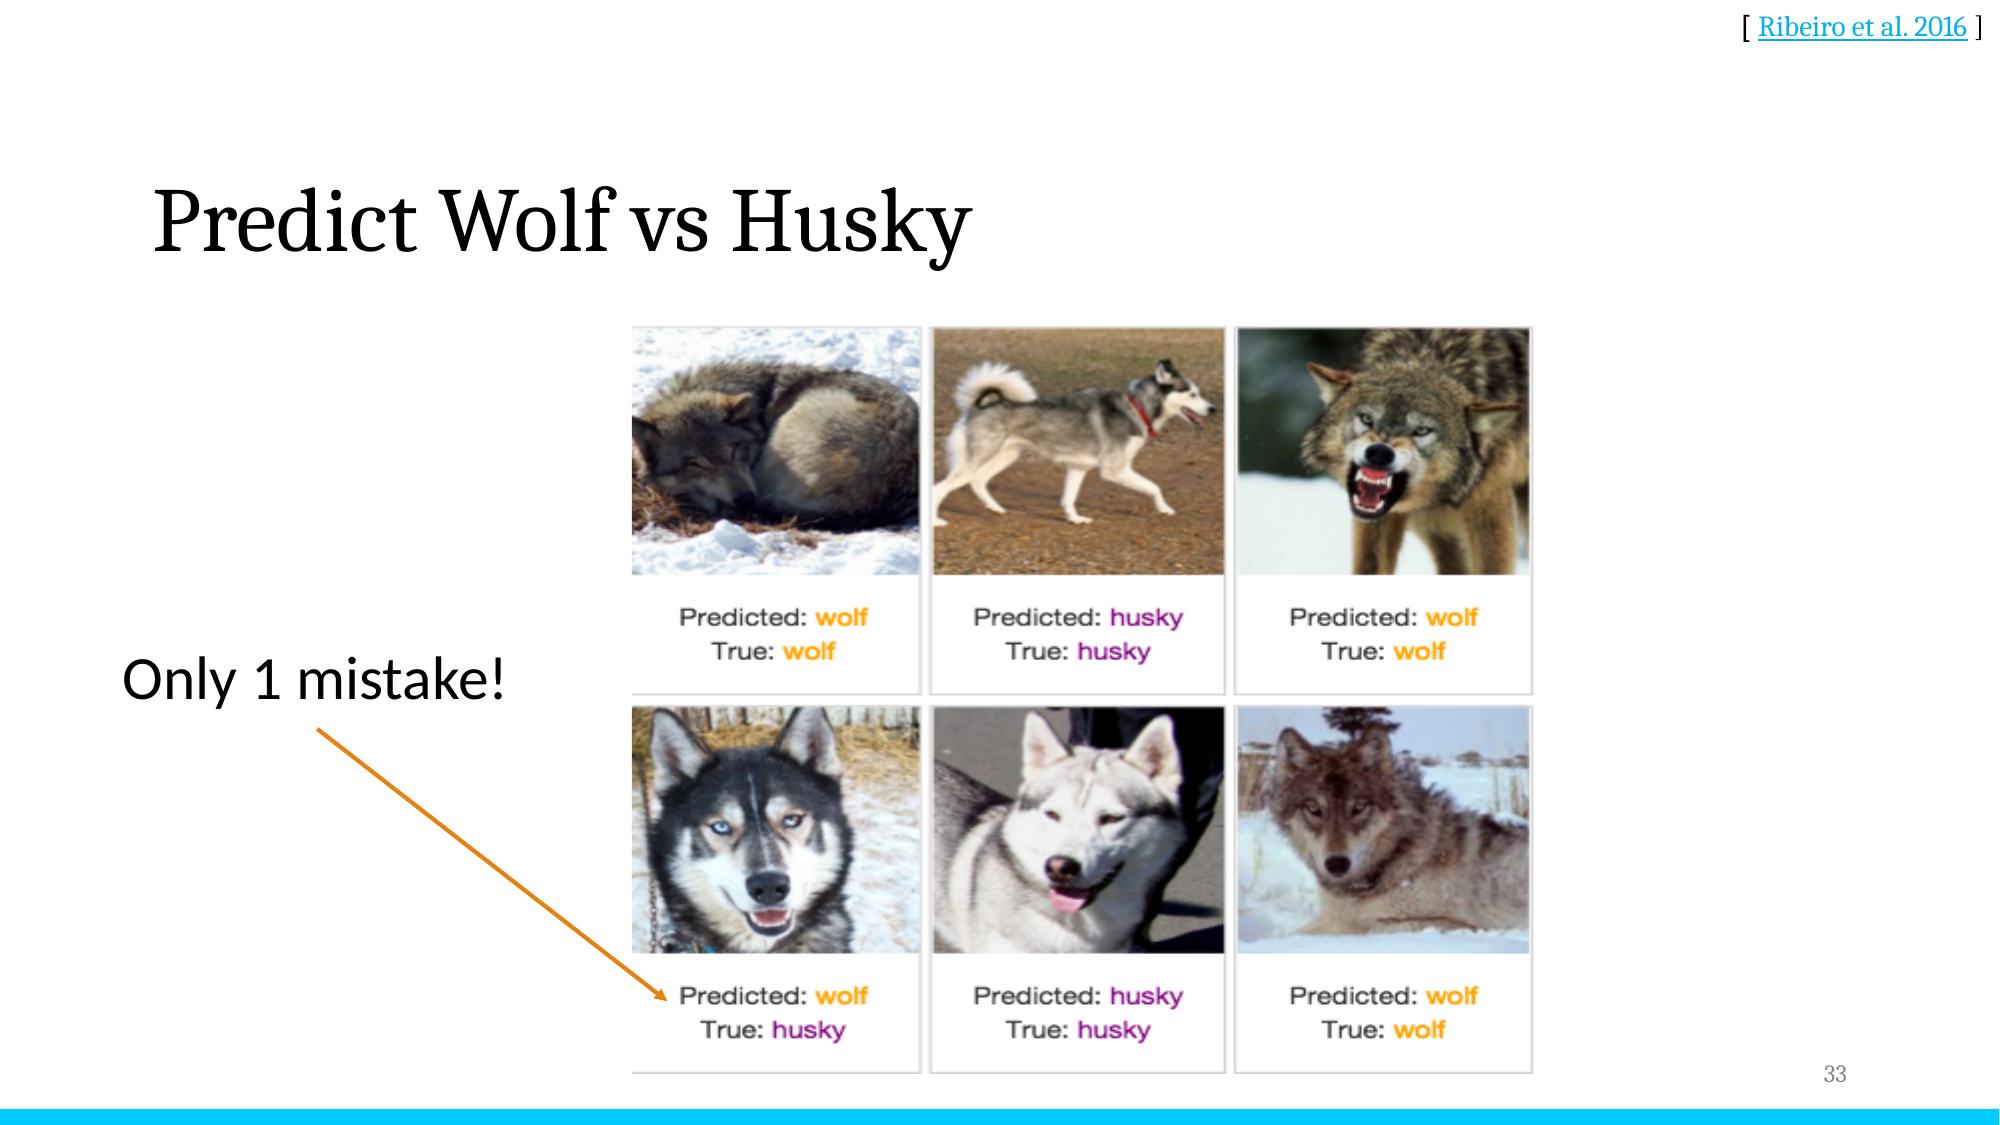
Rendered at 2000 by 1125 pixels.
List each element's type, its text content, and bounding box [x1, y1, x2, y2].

text_box Only 1 mistake! [115, 630, 555, 720]
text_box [316, 728, 668, 1002]
picture [631, 323, 1538, 1074]
title Predict Wolf vs Husky [137, 59, 1863, 278]
text_box [ Ribeiro et al. 2016 ] [1305, 0, 2000, 61]
slide_number ‹#› [1412, 1042, 1862, 1103]
